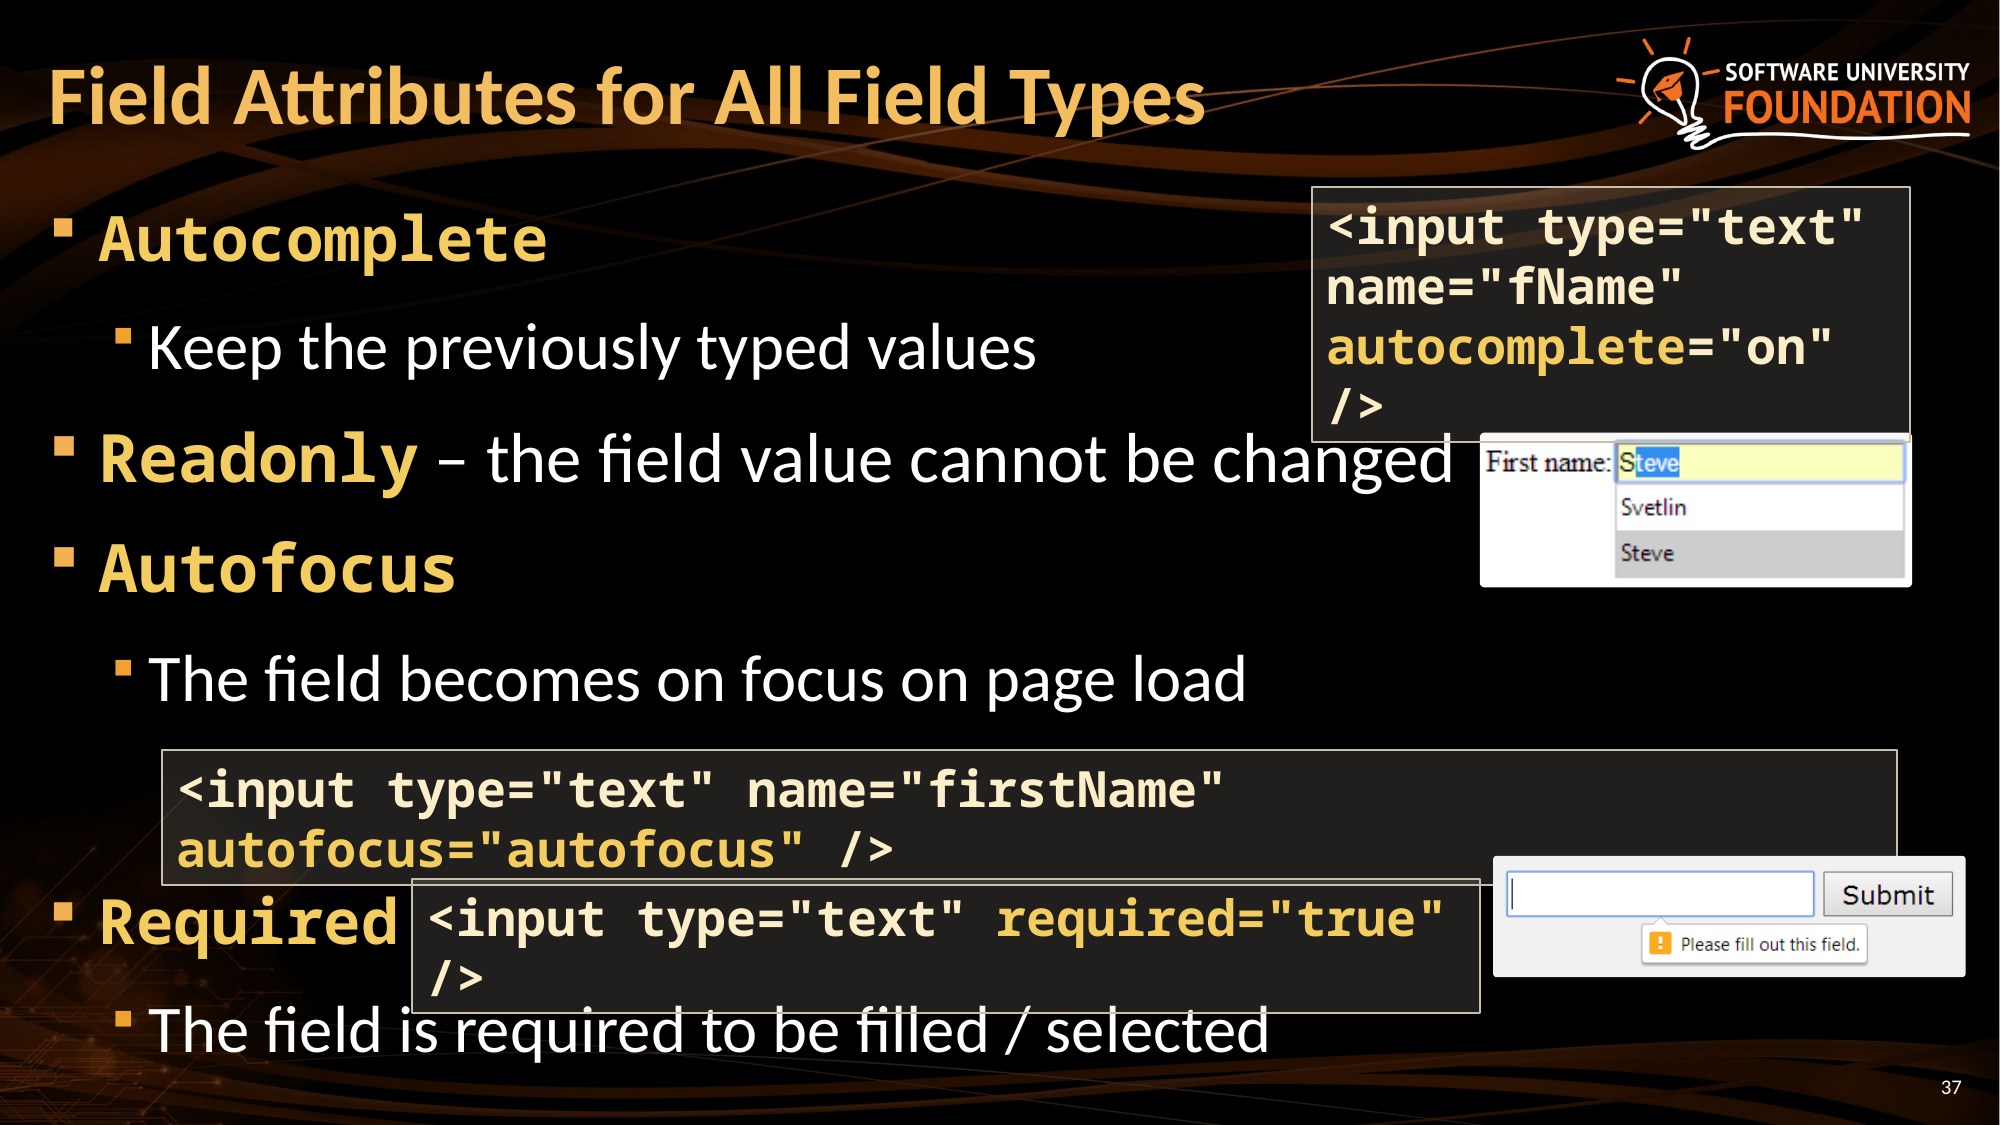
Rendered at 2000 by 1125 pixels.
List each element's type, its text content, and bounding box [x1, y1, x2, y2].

text_box <input type="text" name="fName" autocomplete="on" /> [1312, 187, 1910, 443]
list Autocomplete Keep the previously typed values Readonly – the field value cannot be changed Autofocus The field becomes on focus on page load Required The field is required to be filled / selected [31, 188, 1968, 1103]
title Field Attributes for All Field Types [30, 6, 1602, 189]
text_box <input type="text" name="firstName" autofocus="autofocus" /> [162, 749, 1898, 885]
text_box <input type="text" required="true" /> [412, 878, 1480, 1014]
picture [0, 0, 2000, 1125]
